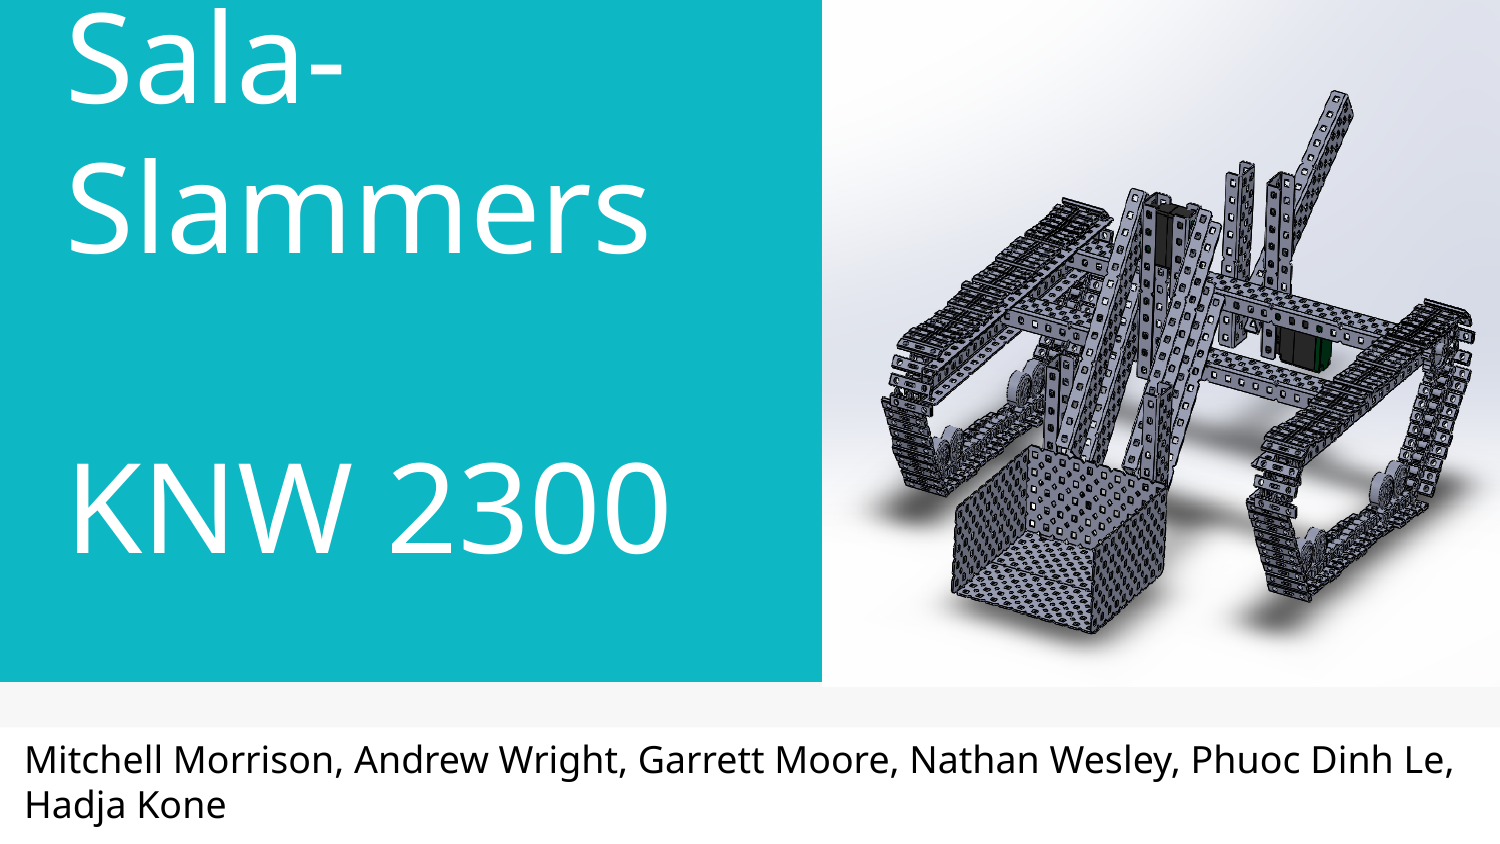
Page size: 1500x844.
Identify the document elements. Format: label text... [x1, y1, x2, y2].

text_box Mitchell Morrison, Andrew Wright, Garrett Moore, Nathan Wesley, Phuoc Dinh Le, Hadja Kone [9, 721, 1500, 844]
title Sala-Slammers KNW 2300 [50, 402, 817, 594]
picture [822, 0, 1500, 687]
